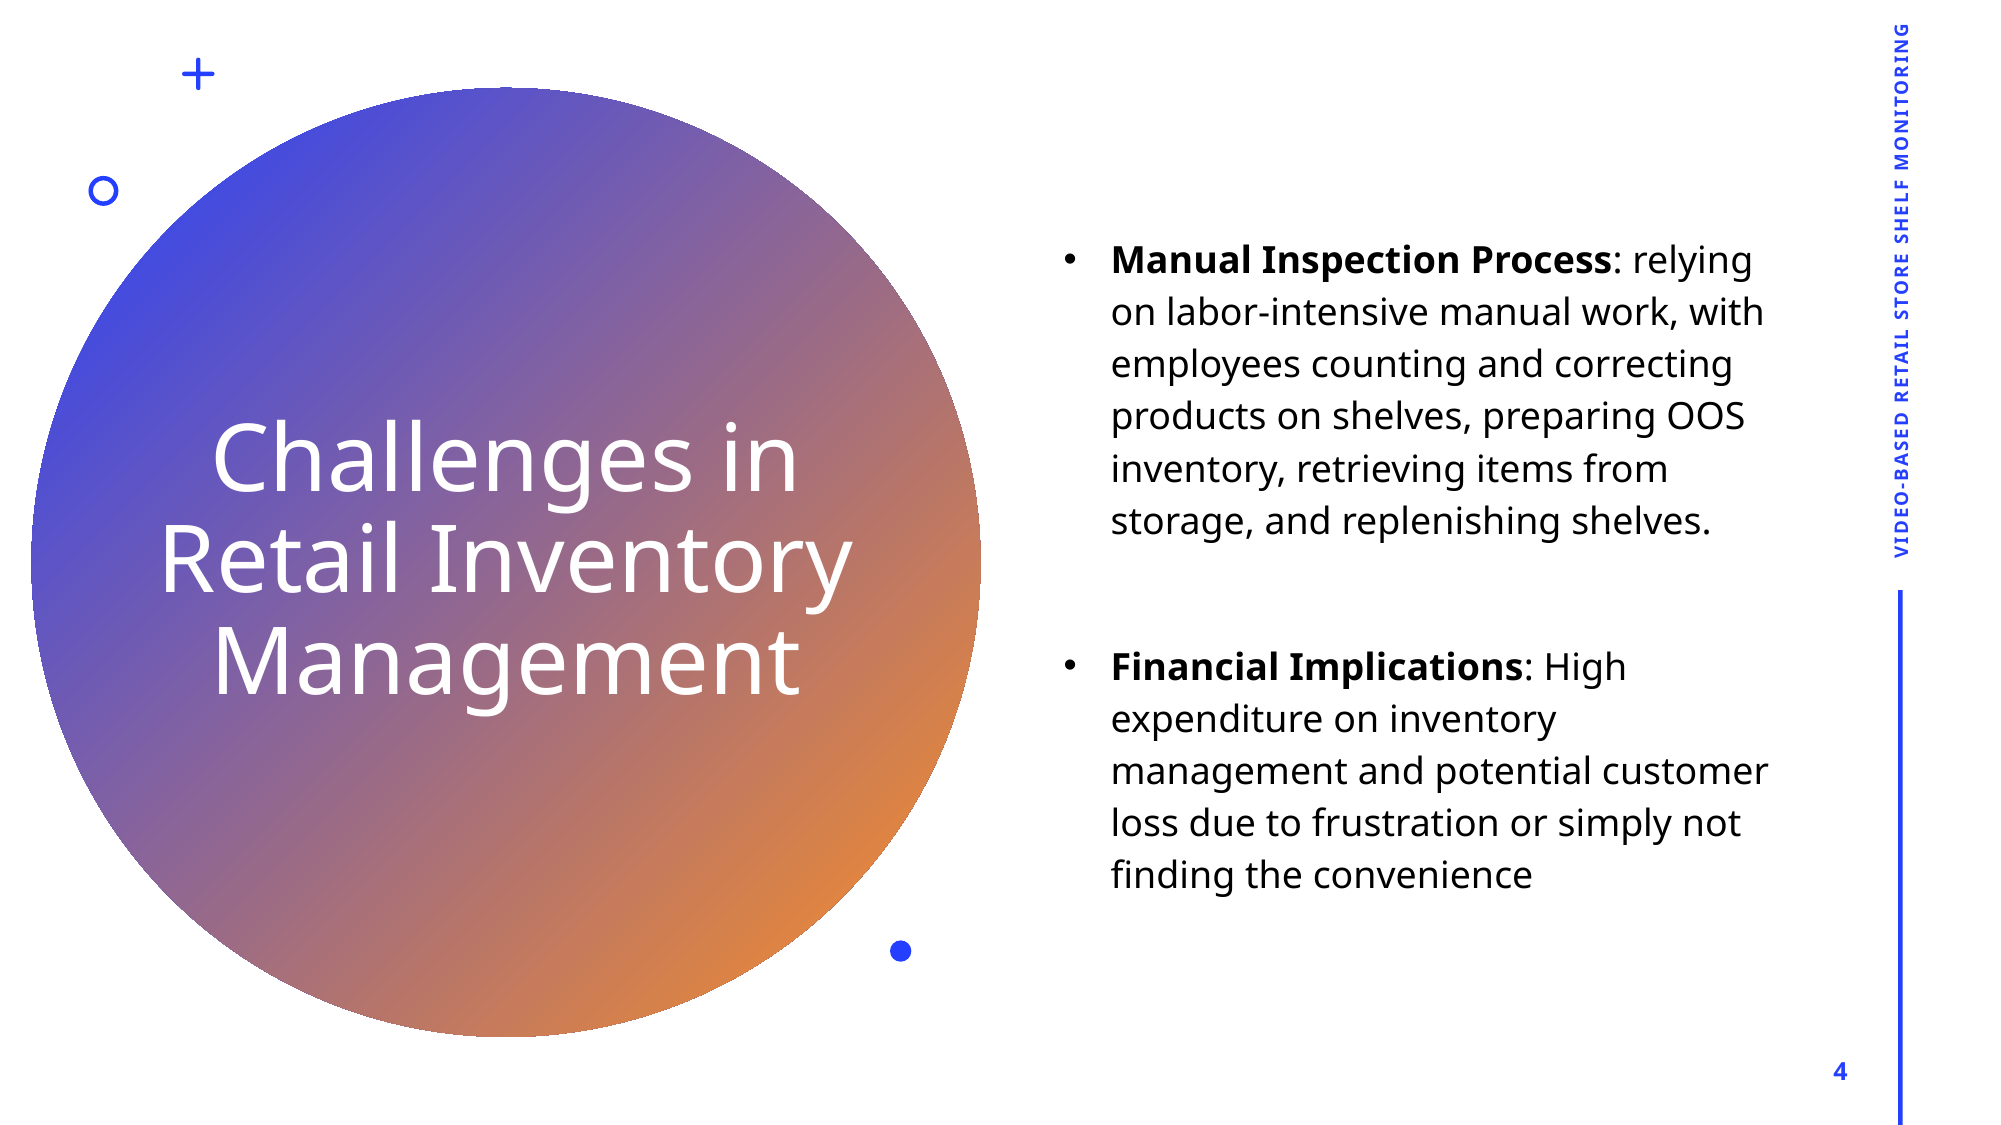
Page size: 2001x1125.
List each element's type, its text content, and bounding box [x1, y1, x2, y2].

title Challenges in Retail Inventory Management [142, 401, 870, 724]
footer Video-based Retail Store Shelf Monitoring [1870, 0, 1931, 583]
list Manual Inspection Process: relying on labor-intensive manual work, with employees counting and correcting products on shelves, preparing OOS inventory, retrieving items from storage, and replenishing shelves. Financial Implications: High expenditure on inventory management and potential customer loss due to frustration or simply not finding the convenience [1048, 87, 1790, 1037]
slide_number 4 [1412, 1042, 1863, 1103]
